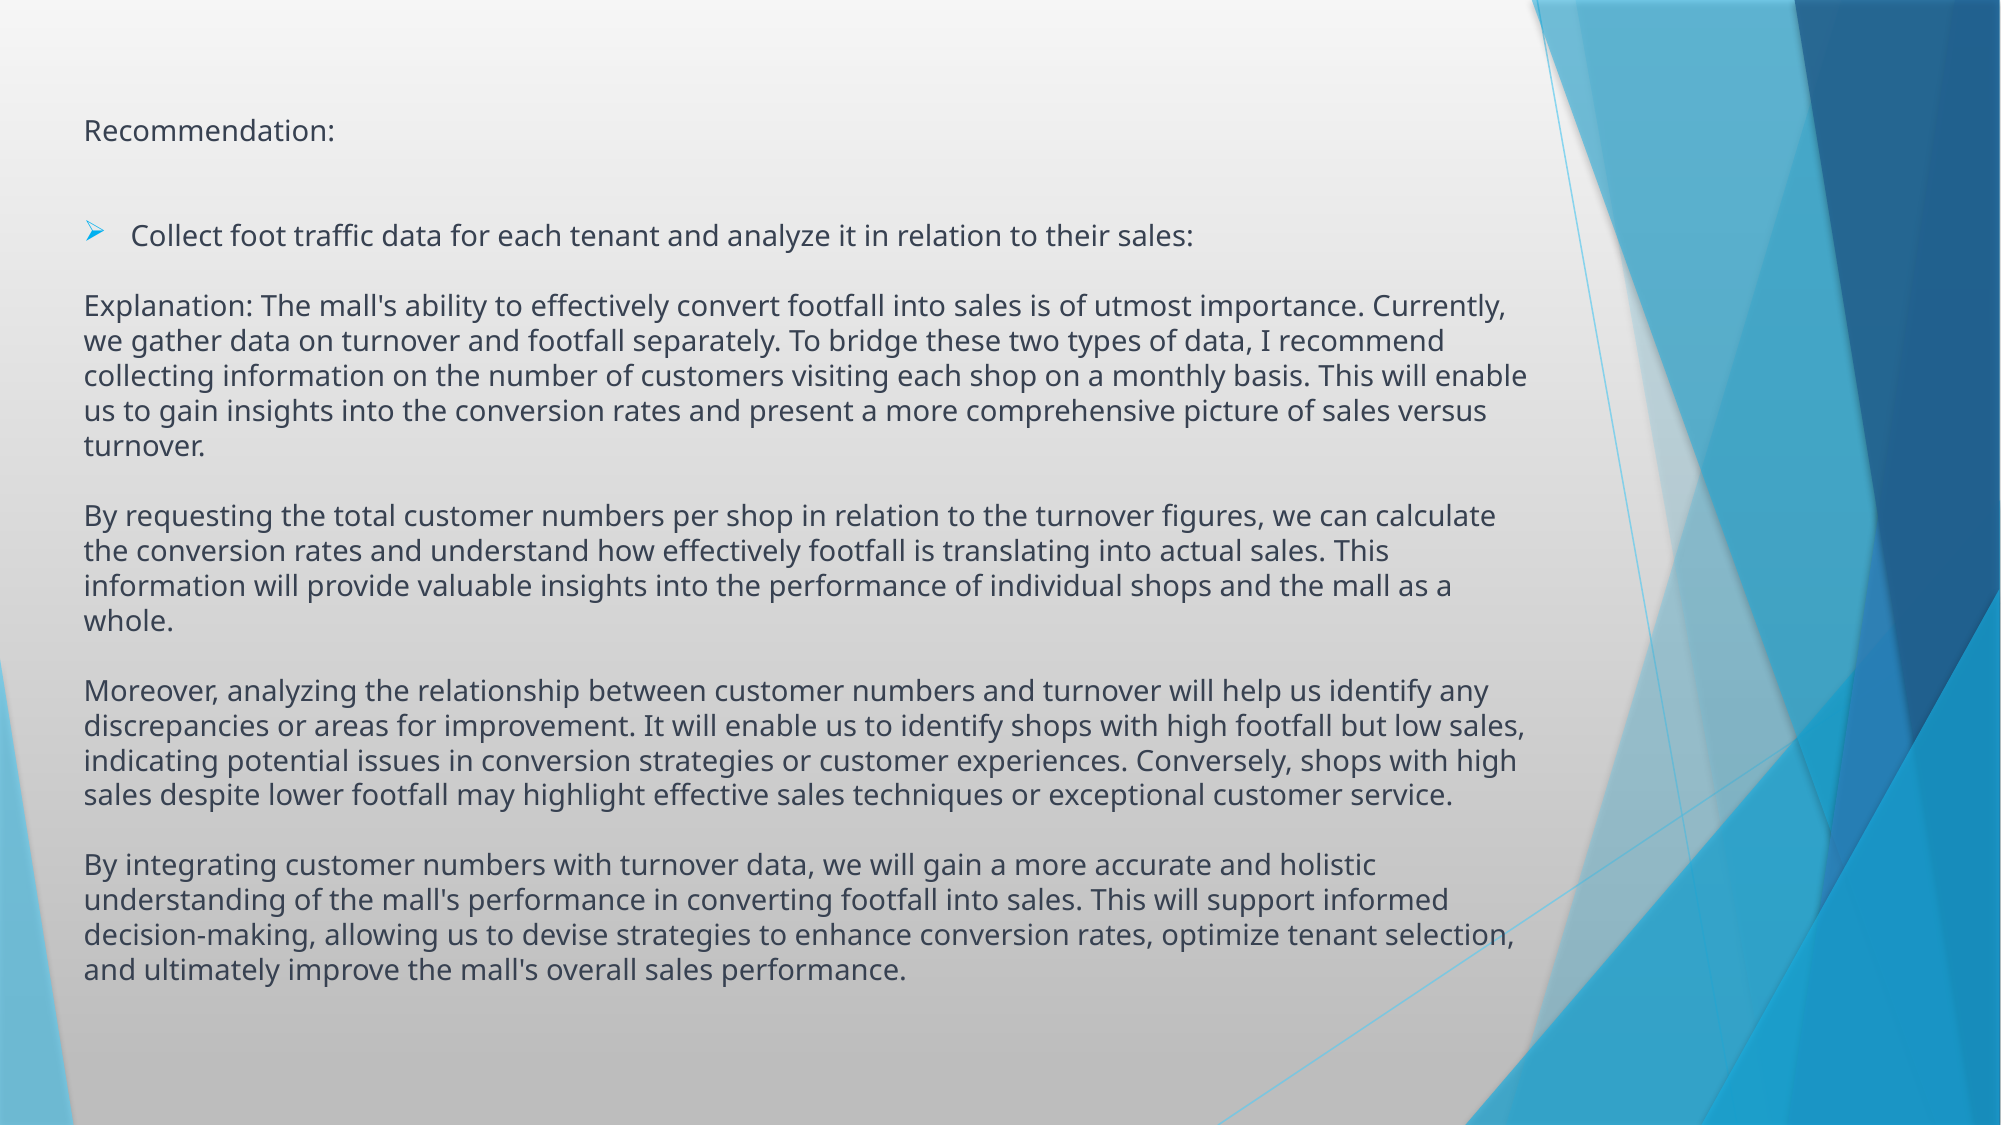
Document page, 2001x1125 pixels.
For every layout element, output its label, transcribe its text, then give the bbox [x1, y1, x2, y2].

text_box Recommendation: Collect foot traffic data for each tenant and analyze it in relation to their sales: Explanation: The mall's ability to effectively convert footfall into sales is of utmost importance. Currently, we gather data on turnover and footfall separately. To bridge these two types of data, I recommend collecting information on the number of customers visiting each shop on a monthly basis. This will enable us to gain insights into the conversion rates and present a more comprehensive picture of sales versus turnover. By requesting the total customer numbers per shop in relation to the turnover figures, we can calculate the conversion rates and understand how effectively footfall is translating into actual sales. This information will provide valuable insights into the performance of individual shops and the mall as a whole. Moreover, analyzing the relationship between customer numbers and turnover will help us identify any discrepancies or areas for improvement. It will enable us to identify shops with high footfall but low sales, indicating potential issues in conversion strategies or customer experiences. Conversely, shops with high sales despite lower footfall may highlight effective sales techniques or exceptional customer service. By integrating customer numbers with turnover data, we will gain a more accurate and holistic understanding of the mall's performance in converting footfall into sales. This will support informed decision-making, allowing us to devise strategies to enhance conversion rates, optimize tenant selection, and ultimately improve the mall's overall sales performance. [69, 105, 1564, 994]
